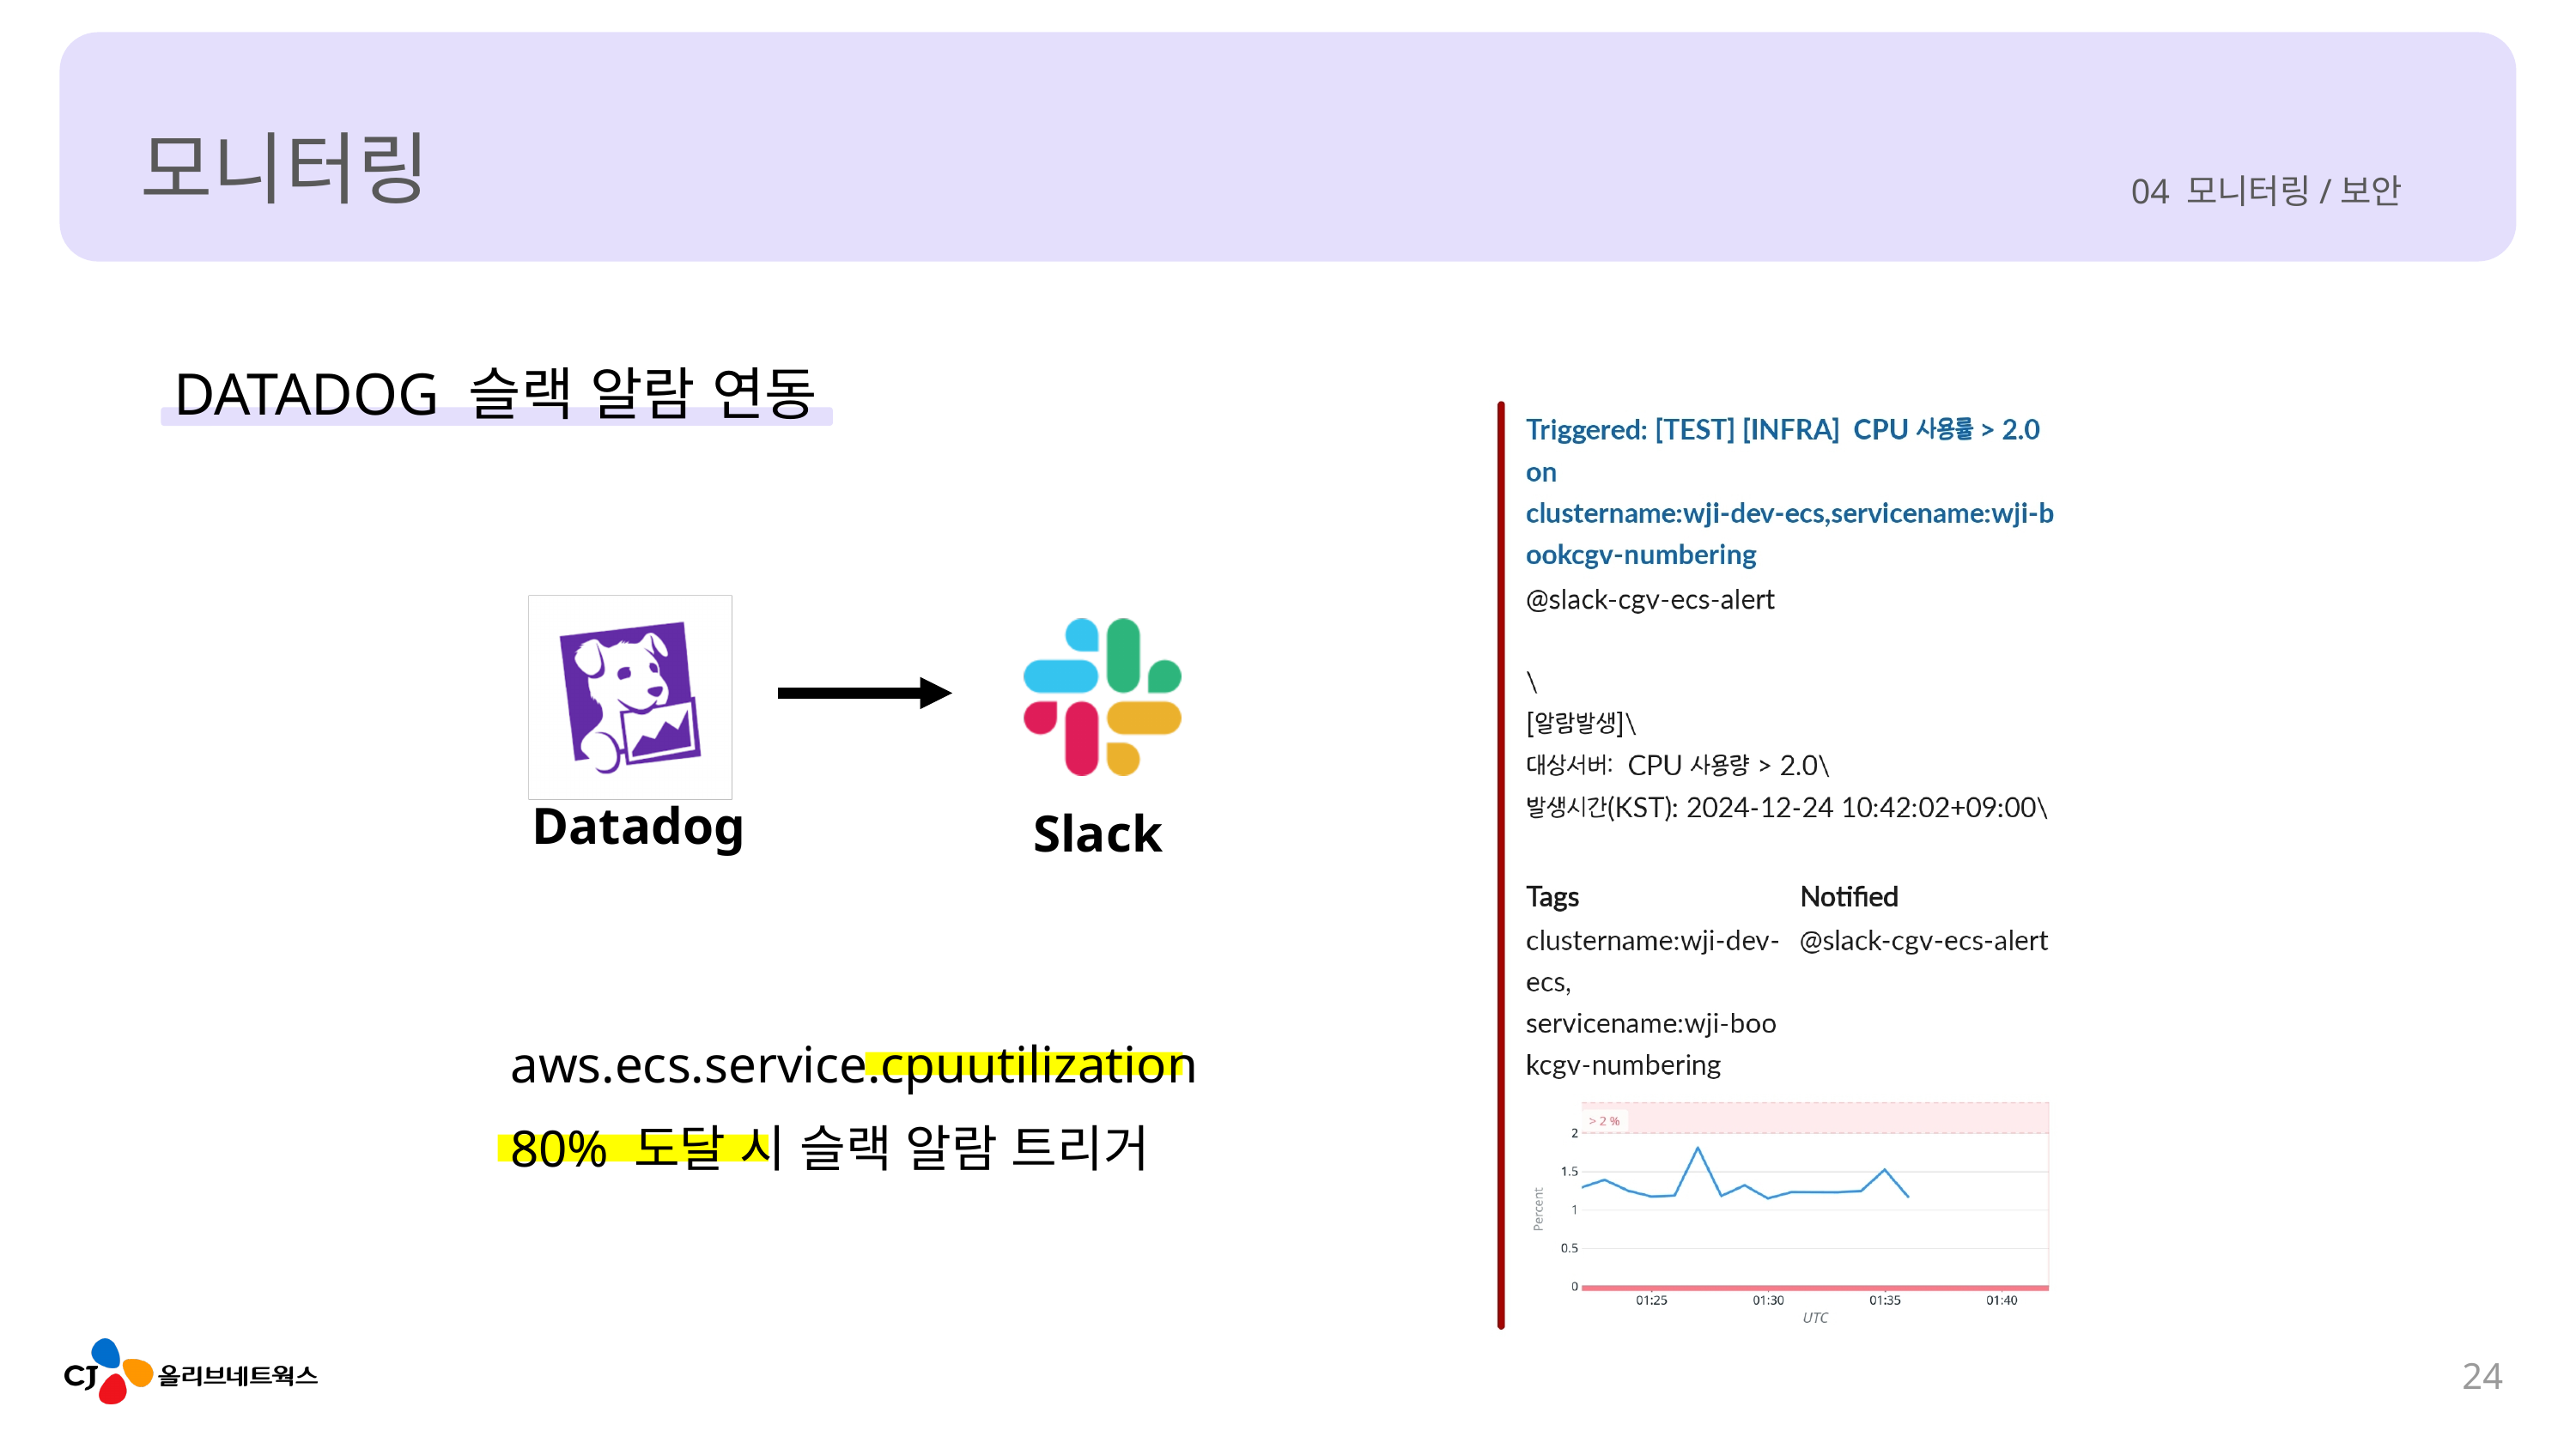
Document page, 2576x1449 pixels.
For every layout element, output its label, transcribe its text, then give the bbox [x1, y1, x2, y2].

text_box aws.ecs.service.cpuutilization 80% 도달 시 슬랙 알람 트리거 [497, 1002, 1300, 1184]
picture [64, 1338, 318, 1404]
slide_number 24 [2215, 1352, 2517, 1404]
picture [519, 586, 742, 809]
text_box Slack [1020, 795, 1345, 869]
text_box 모니터링 [127, 85, 1662, 246]
picture [1012, 606, 1194, 788]
text_box 04 모니터링/보안 [2130, 166, 2409, 217]
text_box Datadog [519, 787, 844, 861]
picture [1473, 378, 2083, 1344]
text_box DATADOG 슬랙 알람 연동 [161, 351, 1886, 433]
